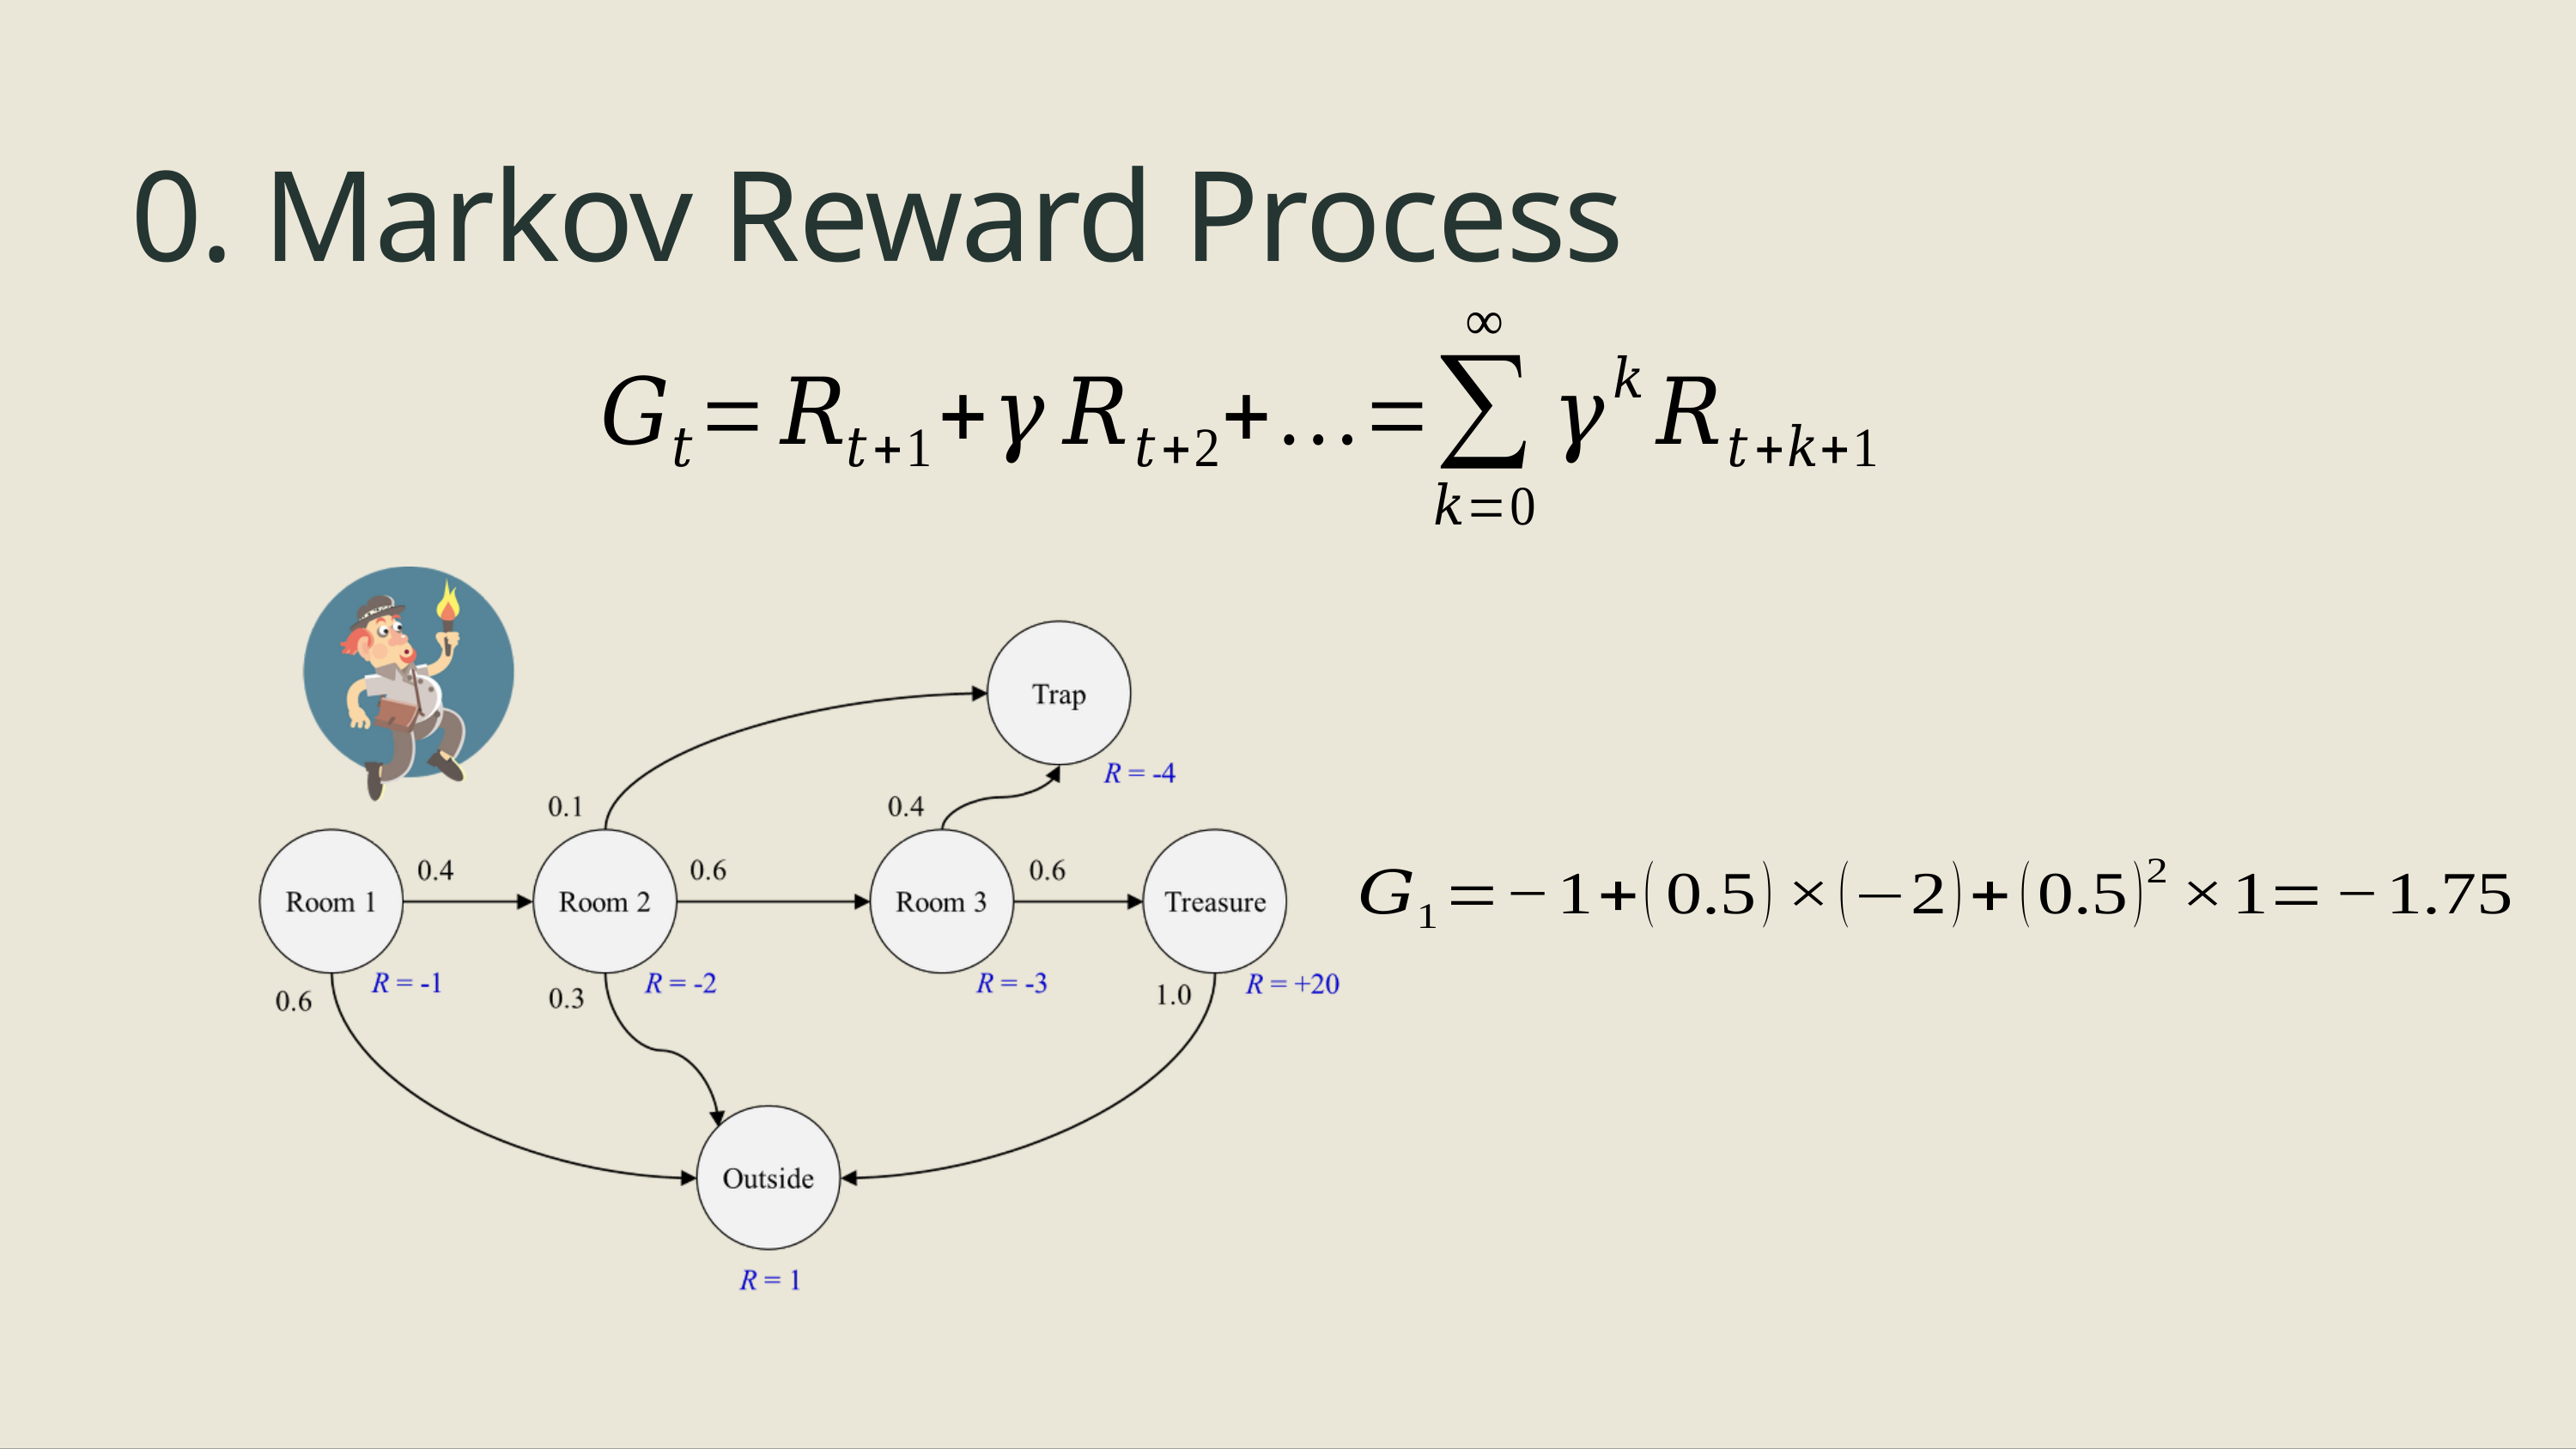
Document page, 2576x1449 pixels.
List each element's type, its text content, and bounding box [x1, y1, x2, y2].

picture [257, 567, 1358, 1315]
title 0. Markov Reward Process [129, 134, 2544, 379]
